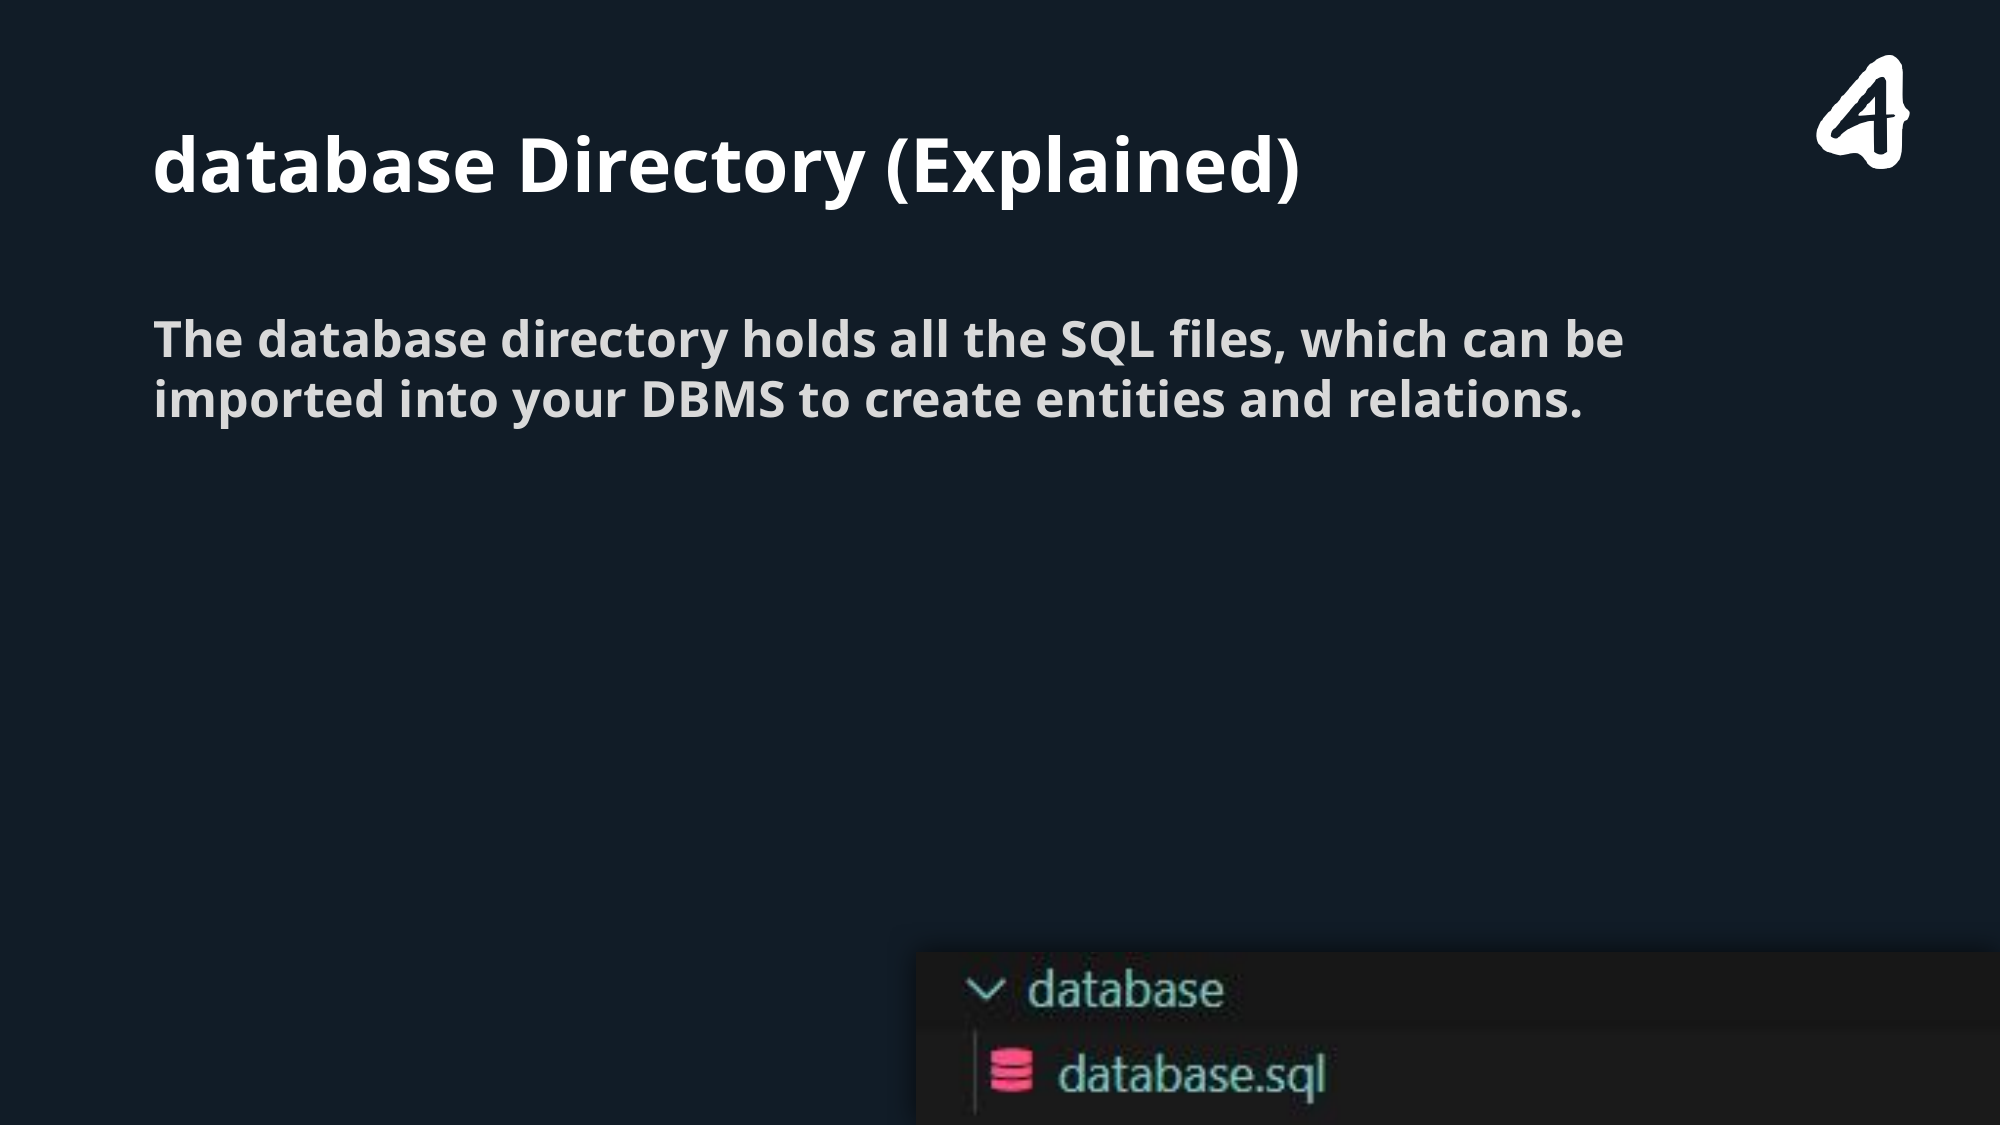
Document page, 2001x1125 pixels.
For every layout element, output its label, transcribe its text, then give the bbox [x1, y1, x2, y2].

picture [916, 952, 2000, 1125]
list The database directory holds all the SQL files, which can be imported into your DBMS to create entities and relations. [137, 299, 1863, 473]
picture [1805, 55, 1920, 169]
title database Directory (Explained) [137, 59, 1863, 278]
